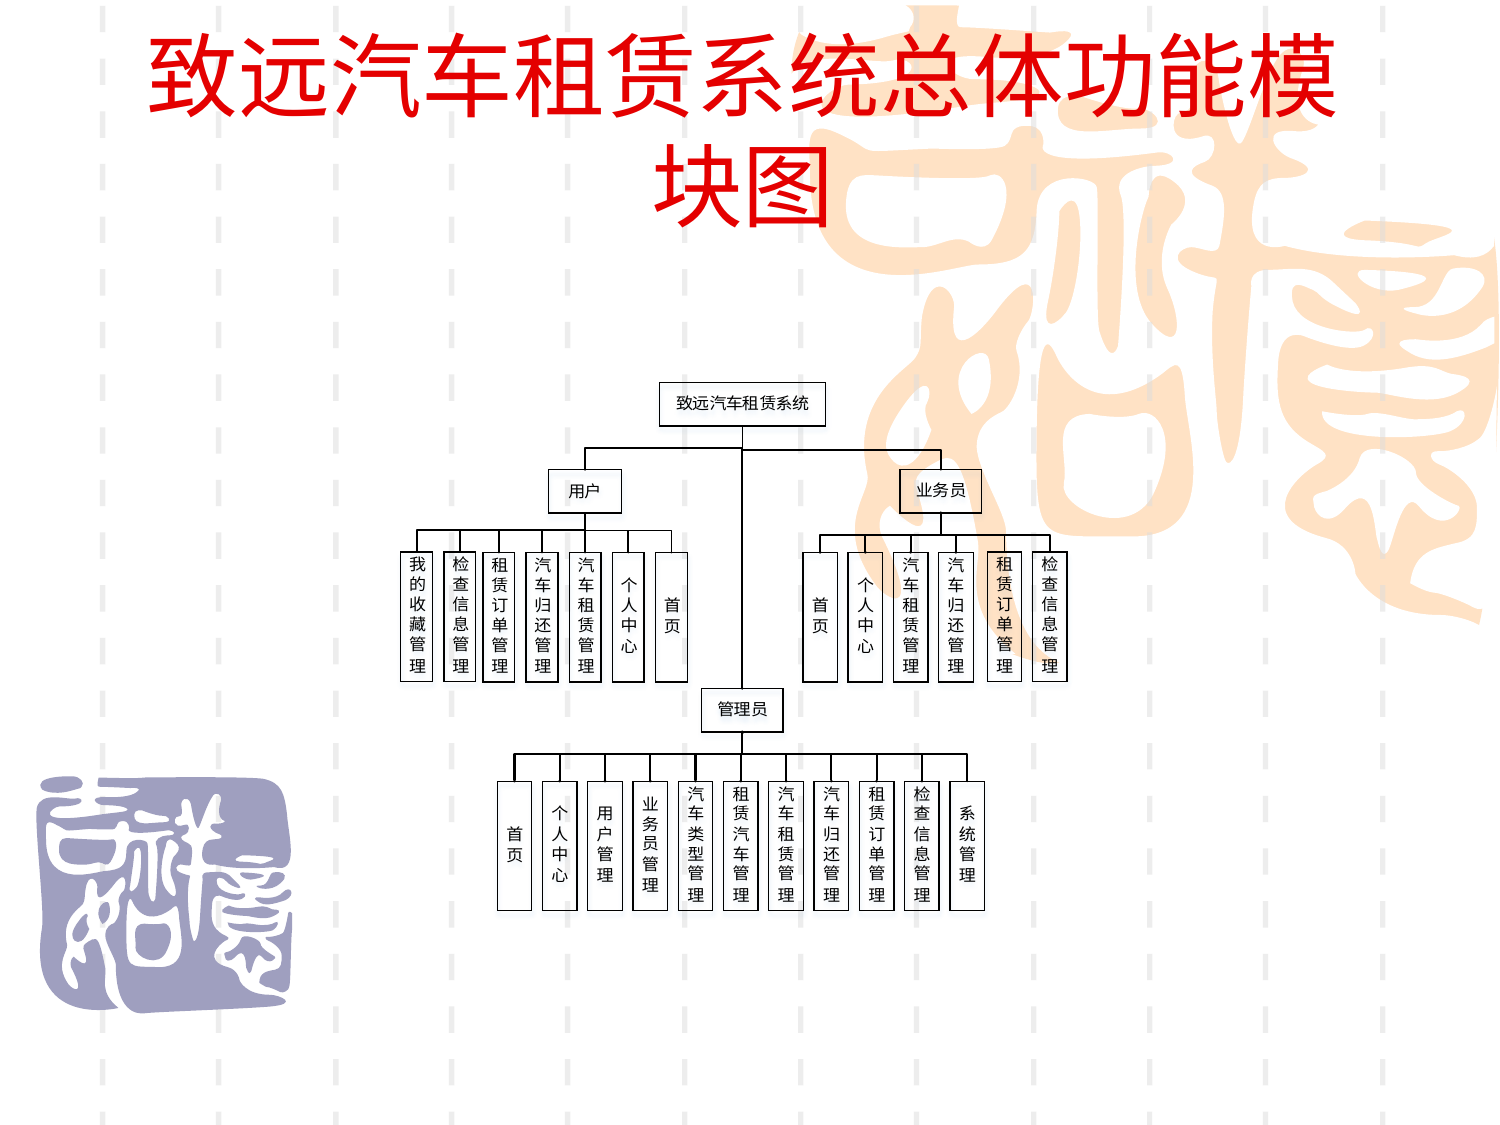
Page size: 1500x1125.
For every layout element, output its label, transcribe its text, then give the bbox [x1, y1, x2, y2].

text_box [386, 363, 1075, 995]
title 致远汽车租赁系统总体功能模块图 [105, 34, 1381, 223]
